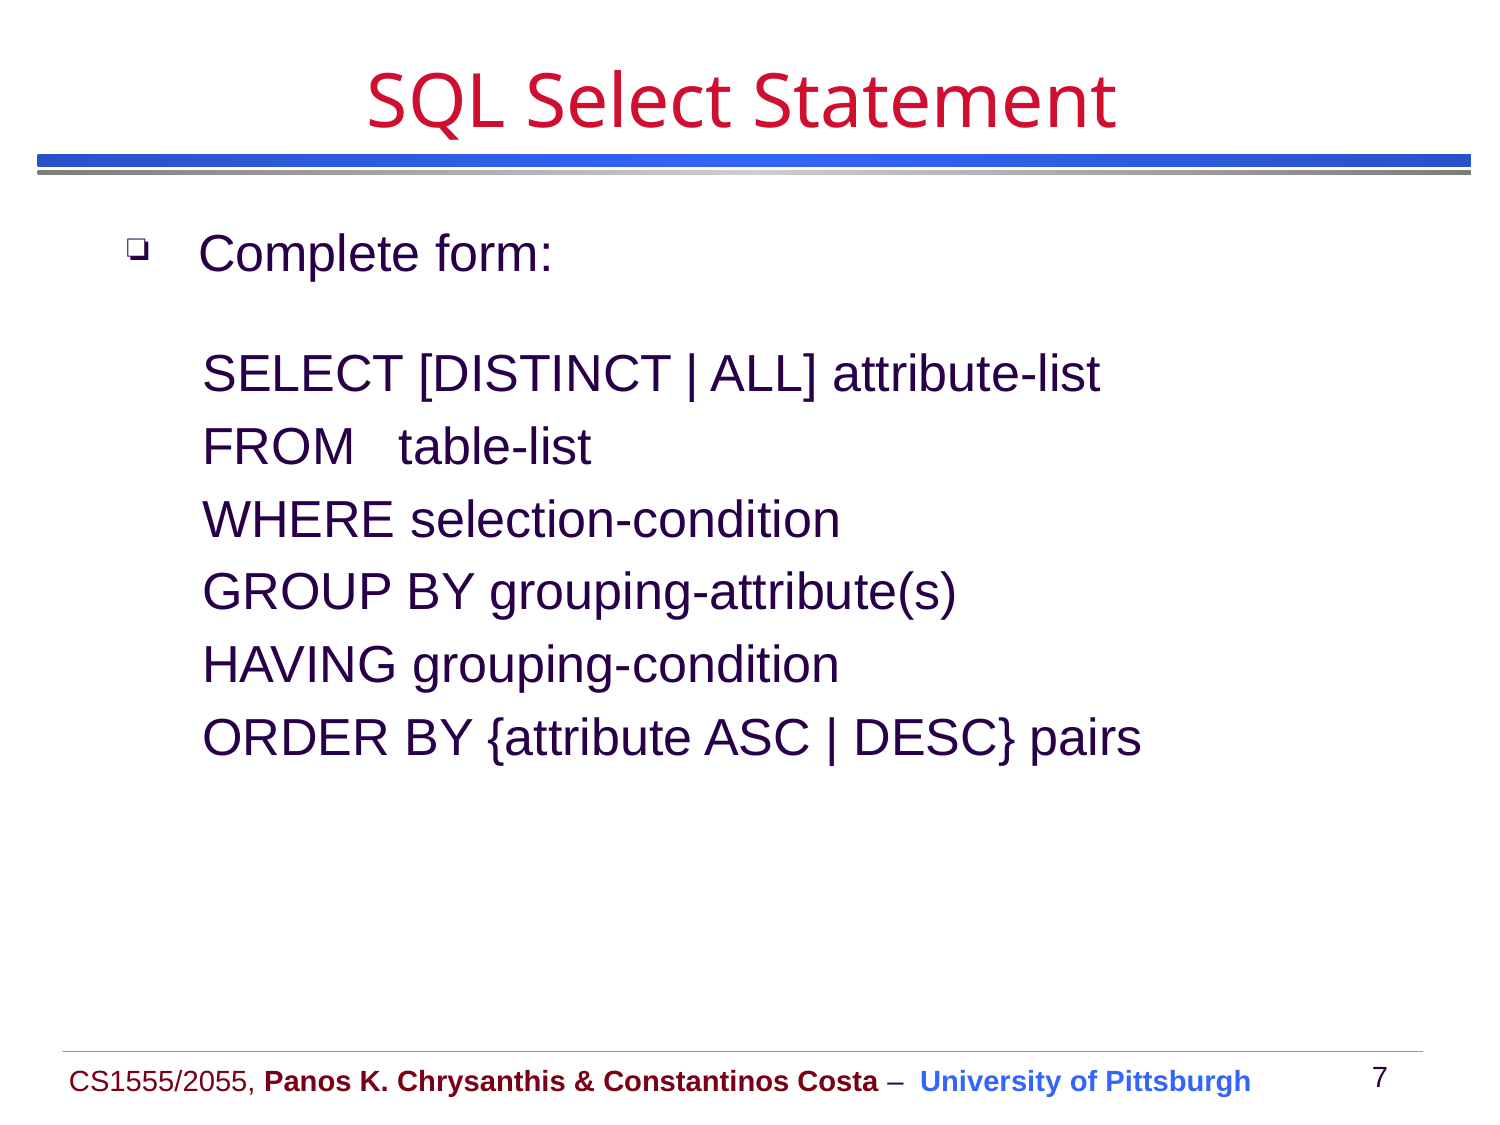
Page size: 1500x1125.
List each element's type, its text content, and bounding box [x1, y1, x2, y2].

table_header A [407, 154, 412, 166]
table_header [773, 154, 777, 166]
table_cell D [1090, 154, 1094, 166]
table_header A [952, 154, 956, 166]
list Complete form: SELECT [DISTINCT | ALL] attribute-list FROM table-list WHERE selection-condition GROUP BY grouping-attribute(s) HAVING grouping-condition ORDER BY {attribute ASC | DESC} pairs [112, 212, 1388, 888]
title SQL Select Statement [0, 62, 1486, 150]
table_cell D [497, 154, 502, 166]
